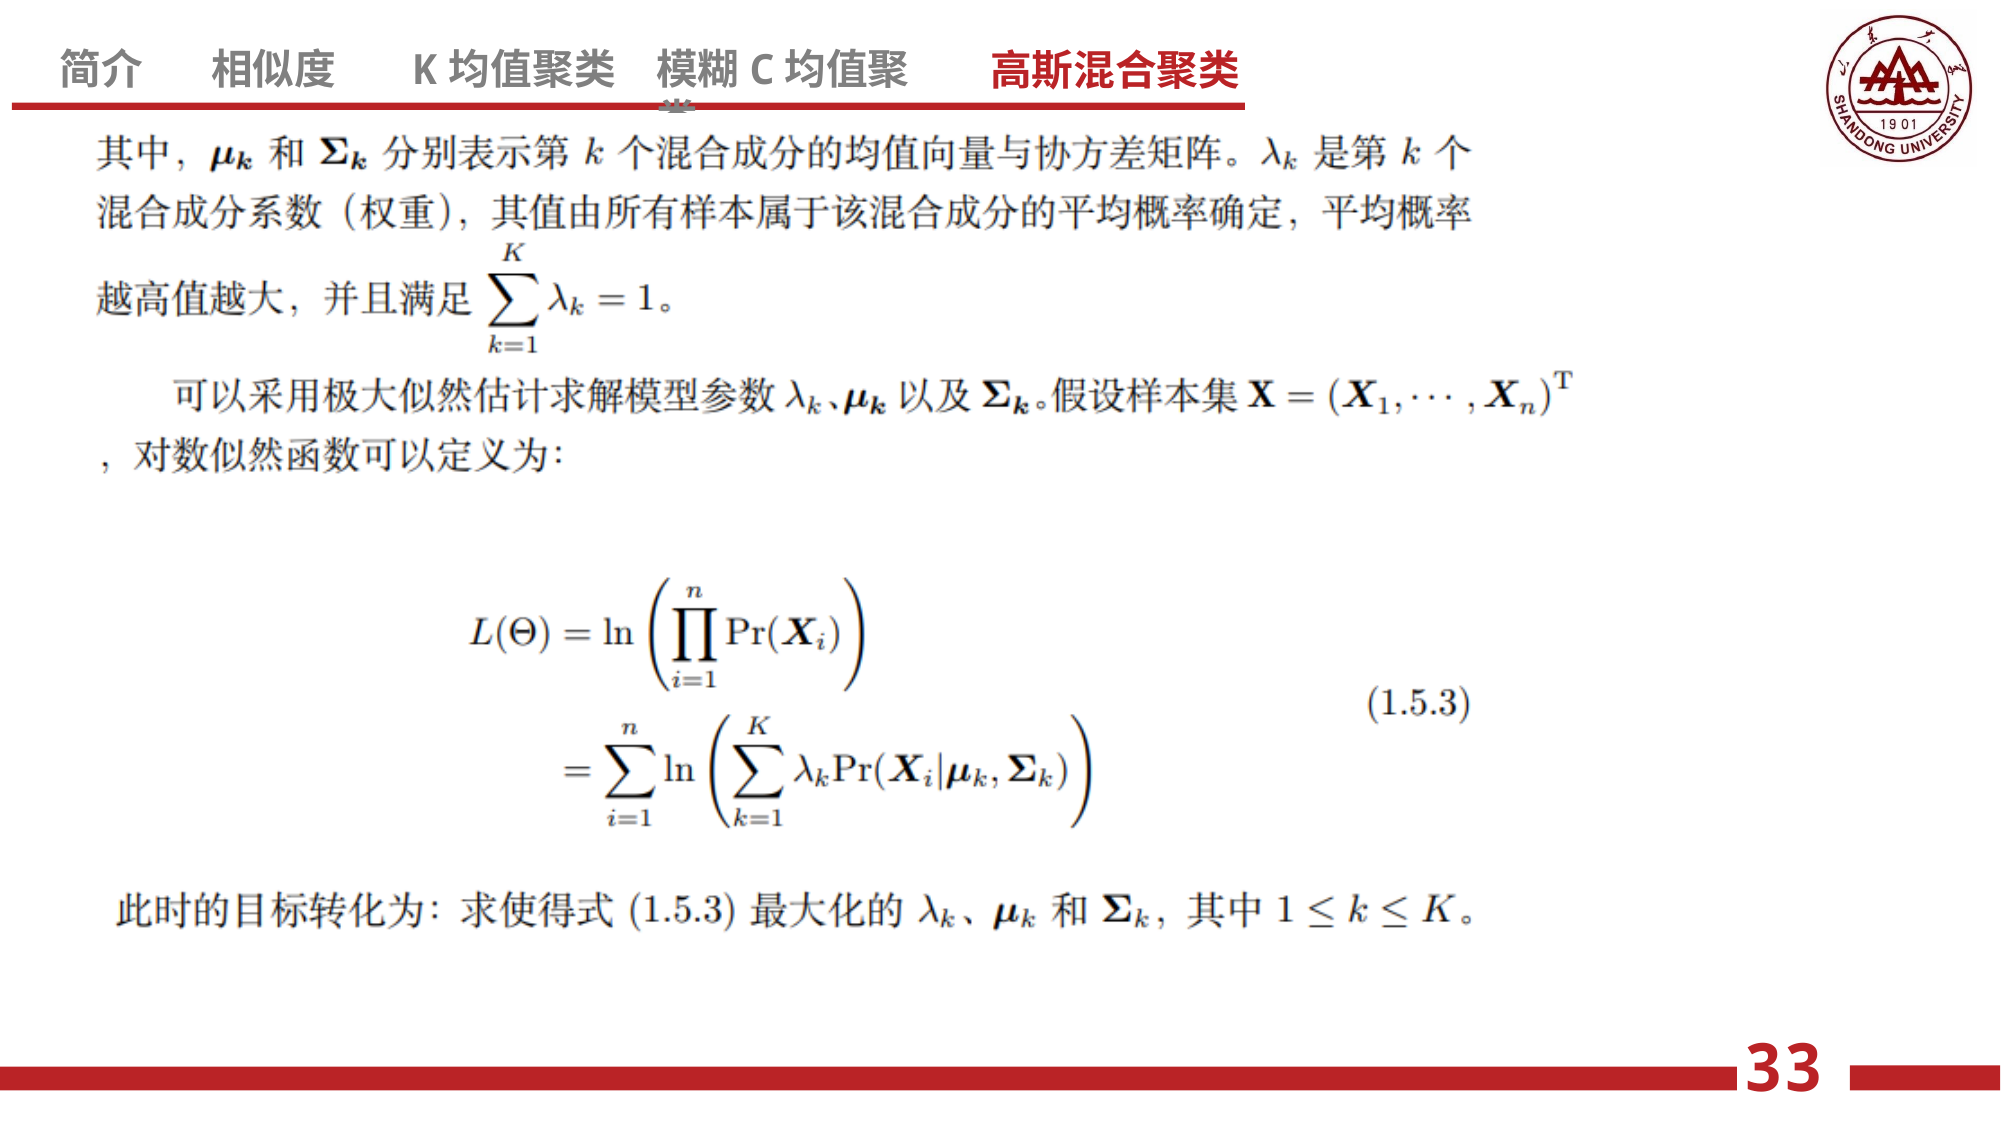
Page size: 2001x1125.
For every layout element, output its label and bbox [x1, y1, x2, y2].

picture [85, 112, 1615, 844]
picture [95, 884, 1484, 936]
picture [1820, 9, 1977, 167]
